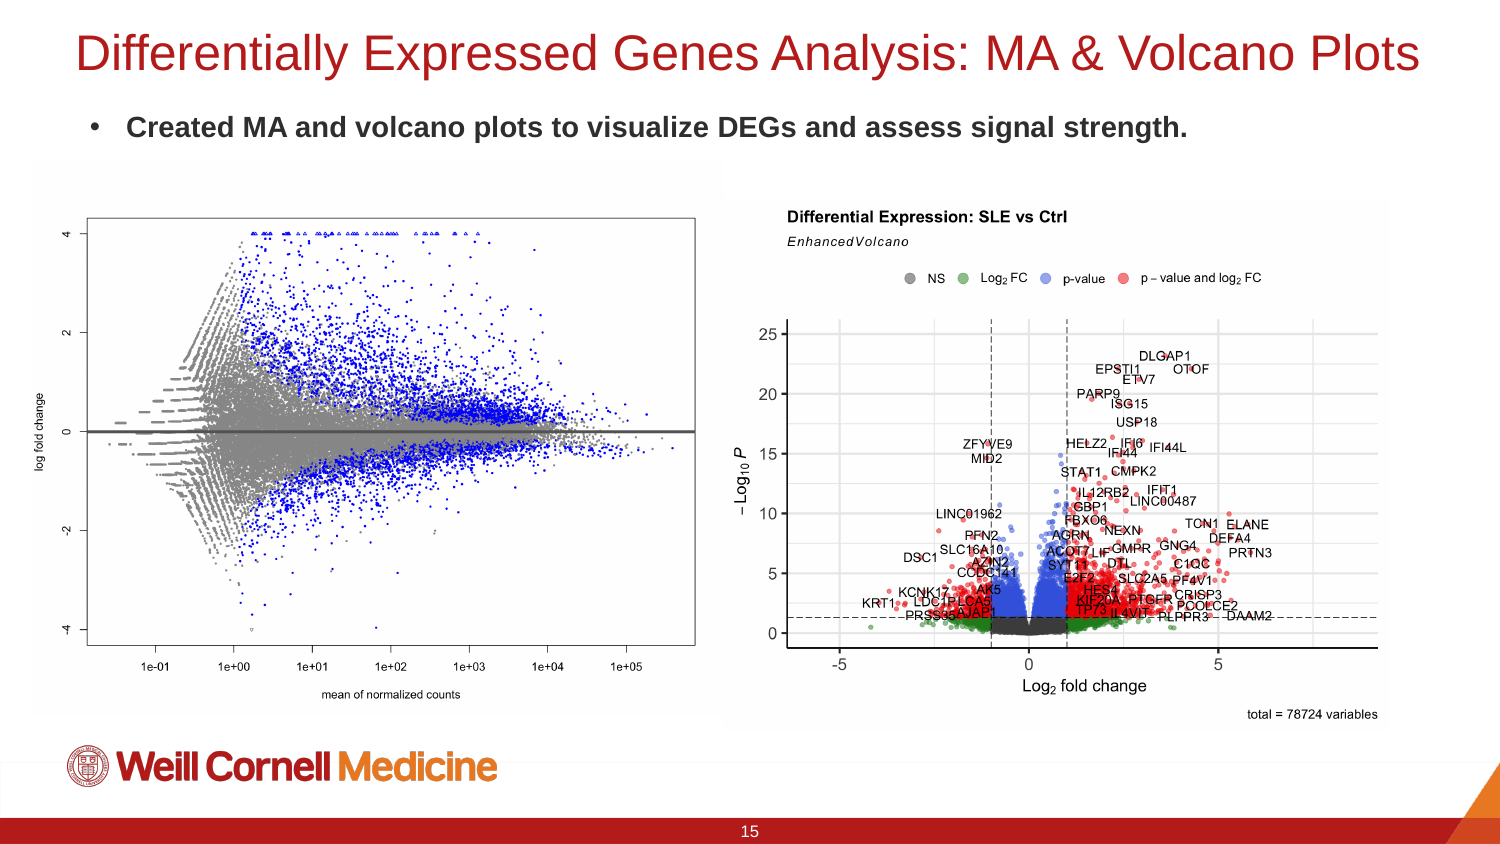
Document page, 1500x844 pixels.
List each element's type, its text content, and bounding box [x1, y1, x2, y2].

title Differentially Expressed Genes Analysis: MA & Volcano Plots [75, 20, 1500, 89]
picture [0, 745, 1500, 844]
text_box Created MA and volcano plots to visualize DEGs and assess signal strength. [74, 101, 1470, 186]
picture [30, 161, 1390, 733]
